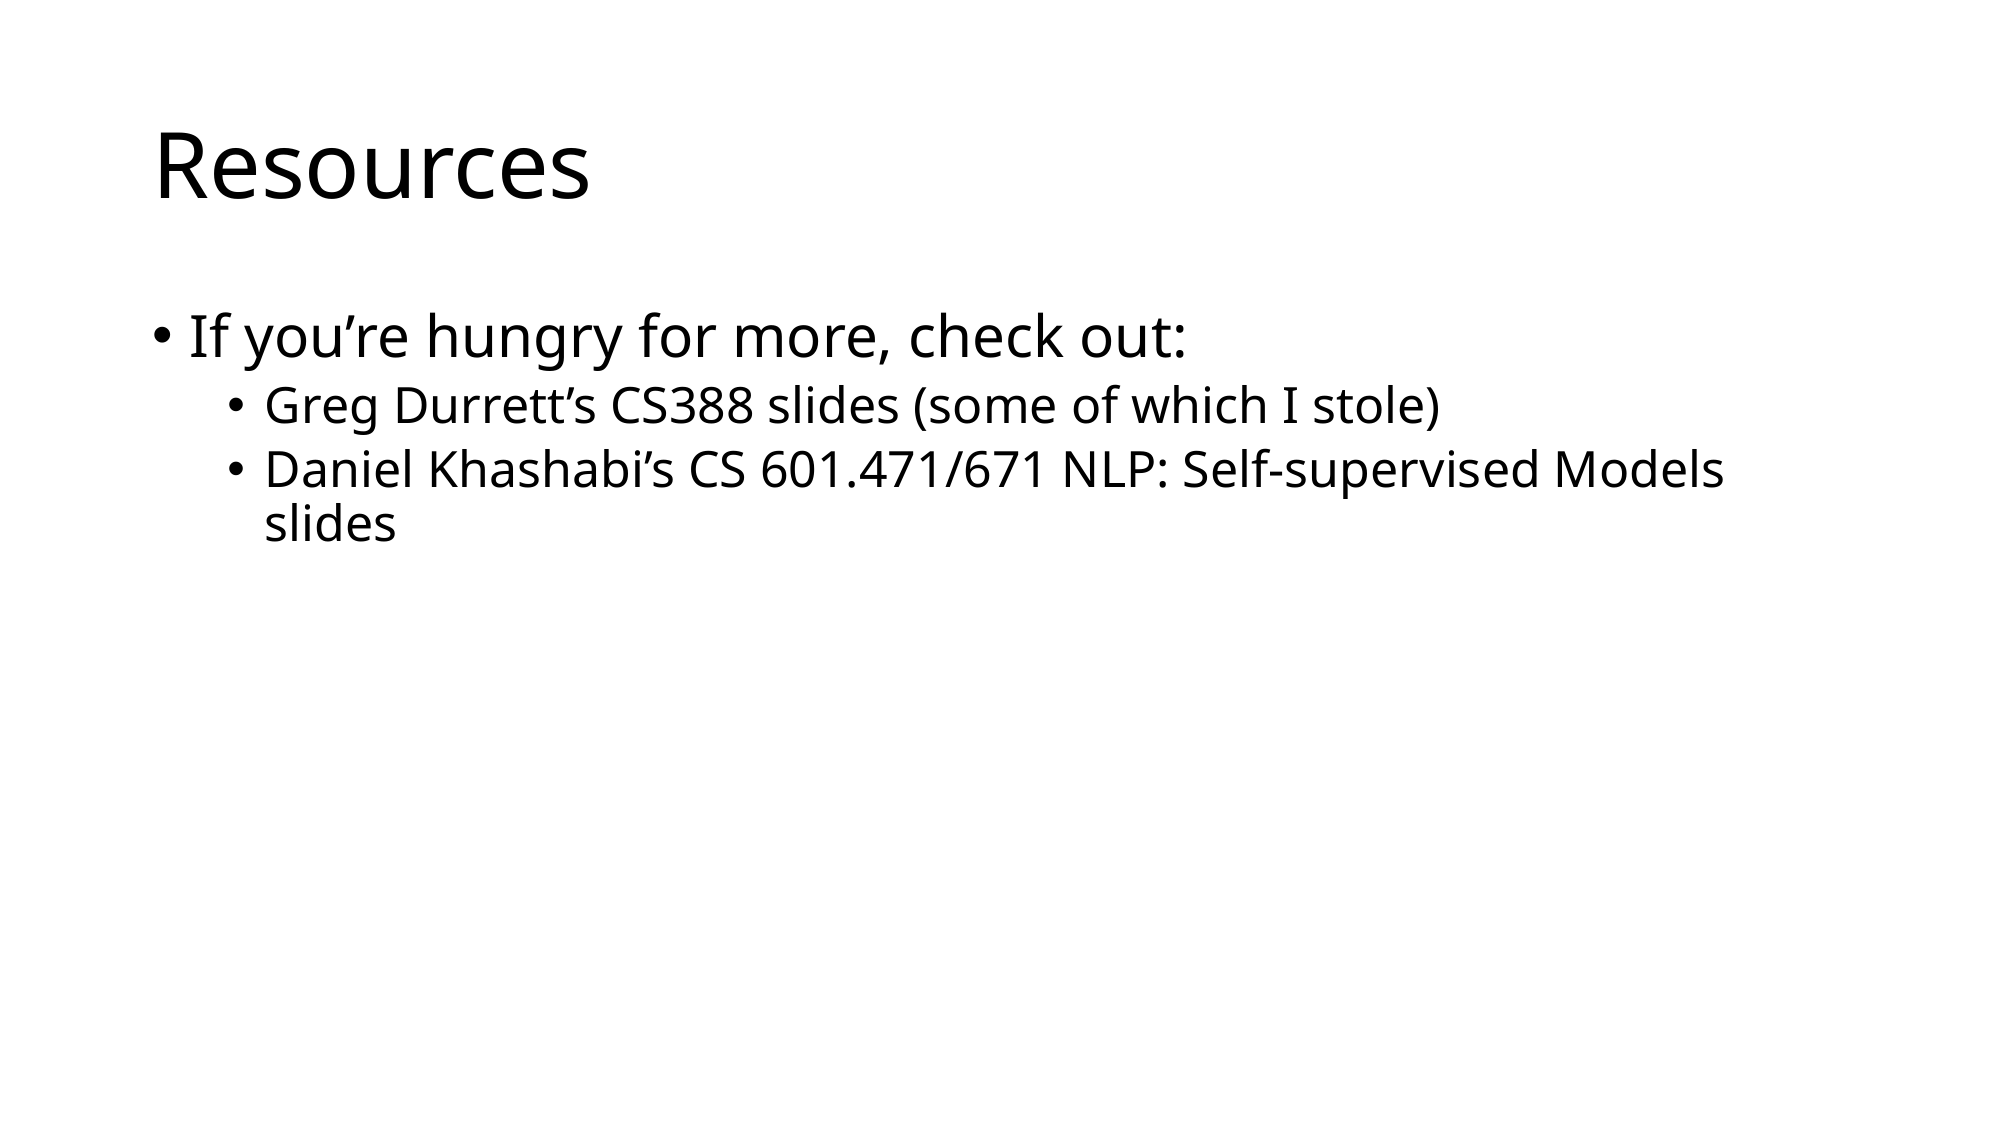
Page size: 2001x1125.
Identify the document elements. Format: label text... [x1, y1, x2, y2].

title Resources [137, 59, 1863, 278]
list If you’re hungry for more, check out: Greg Durrett’s CS388 slides (some of which I stole) Daniel Khashabi’s CS 601.471/671 NLP: Self-supervised Models slides [137, 299, 1863, 1014]
